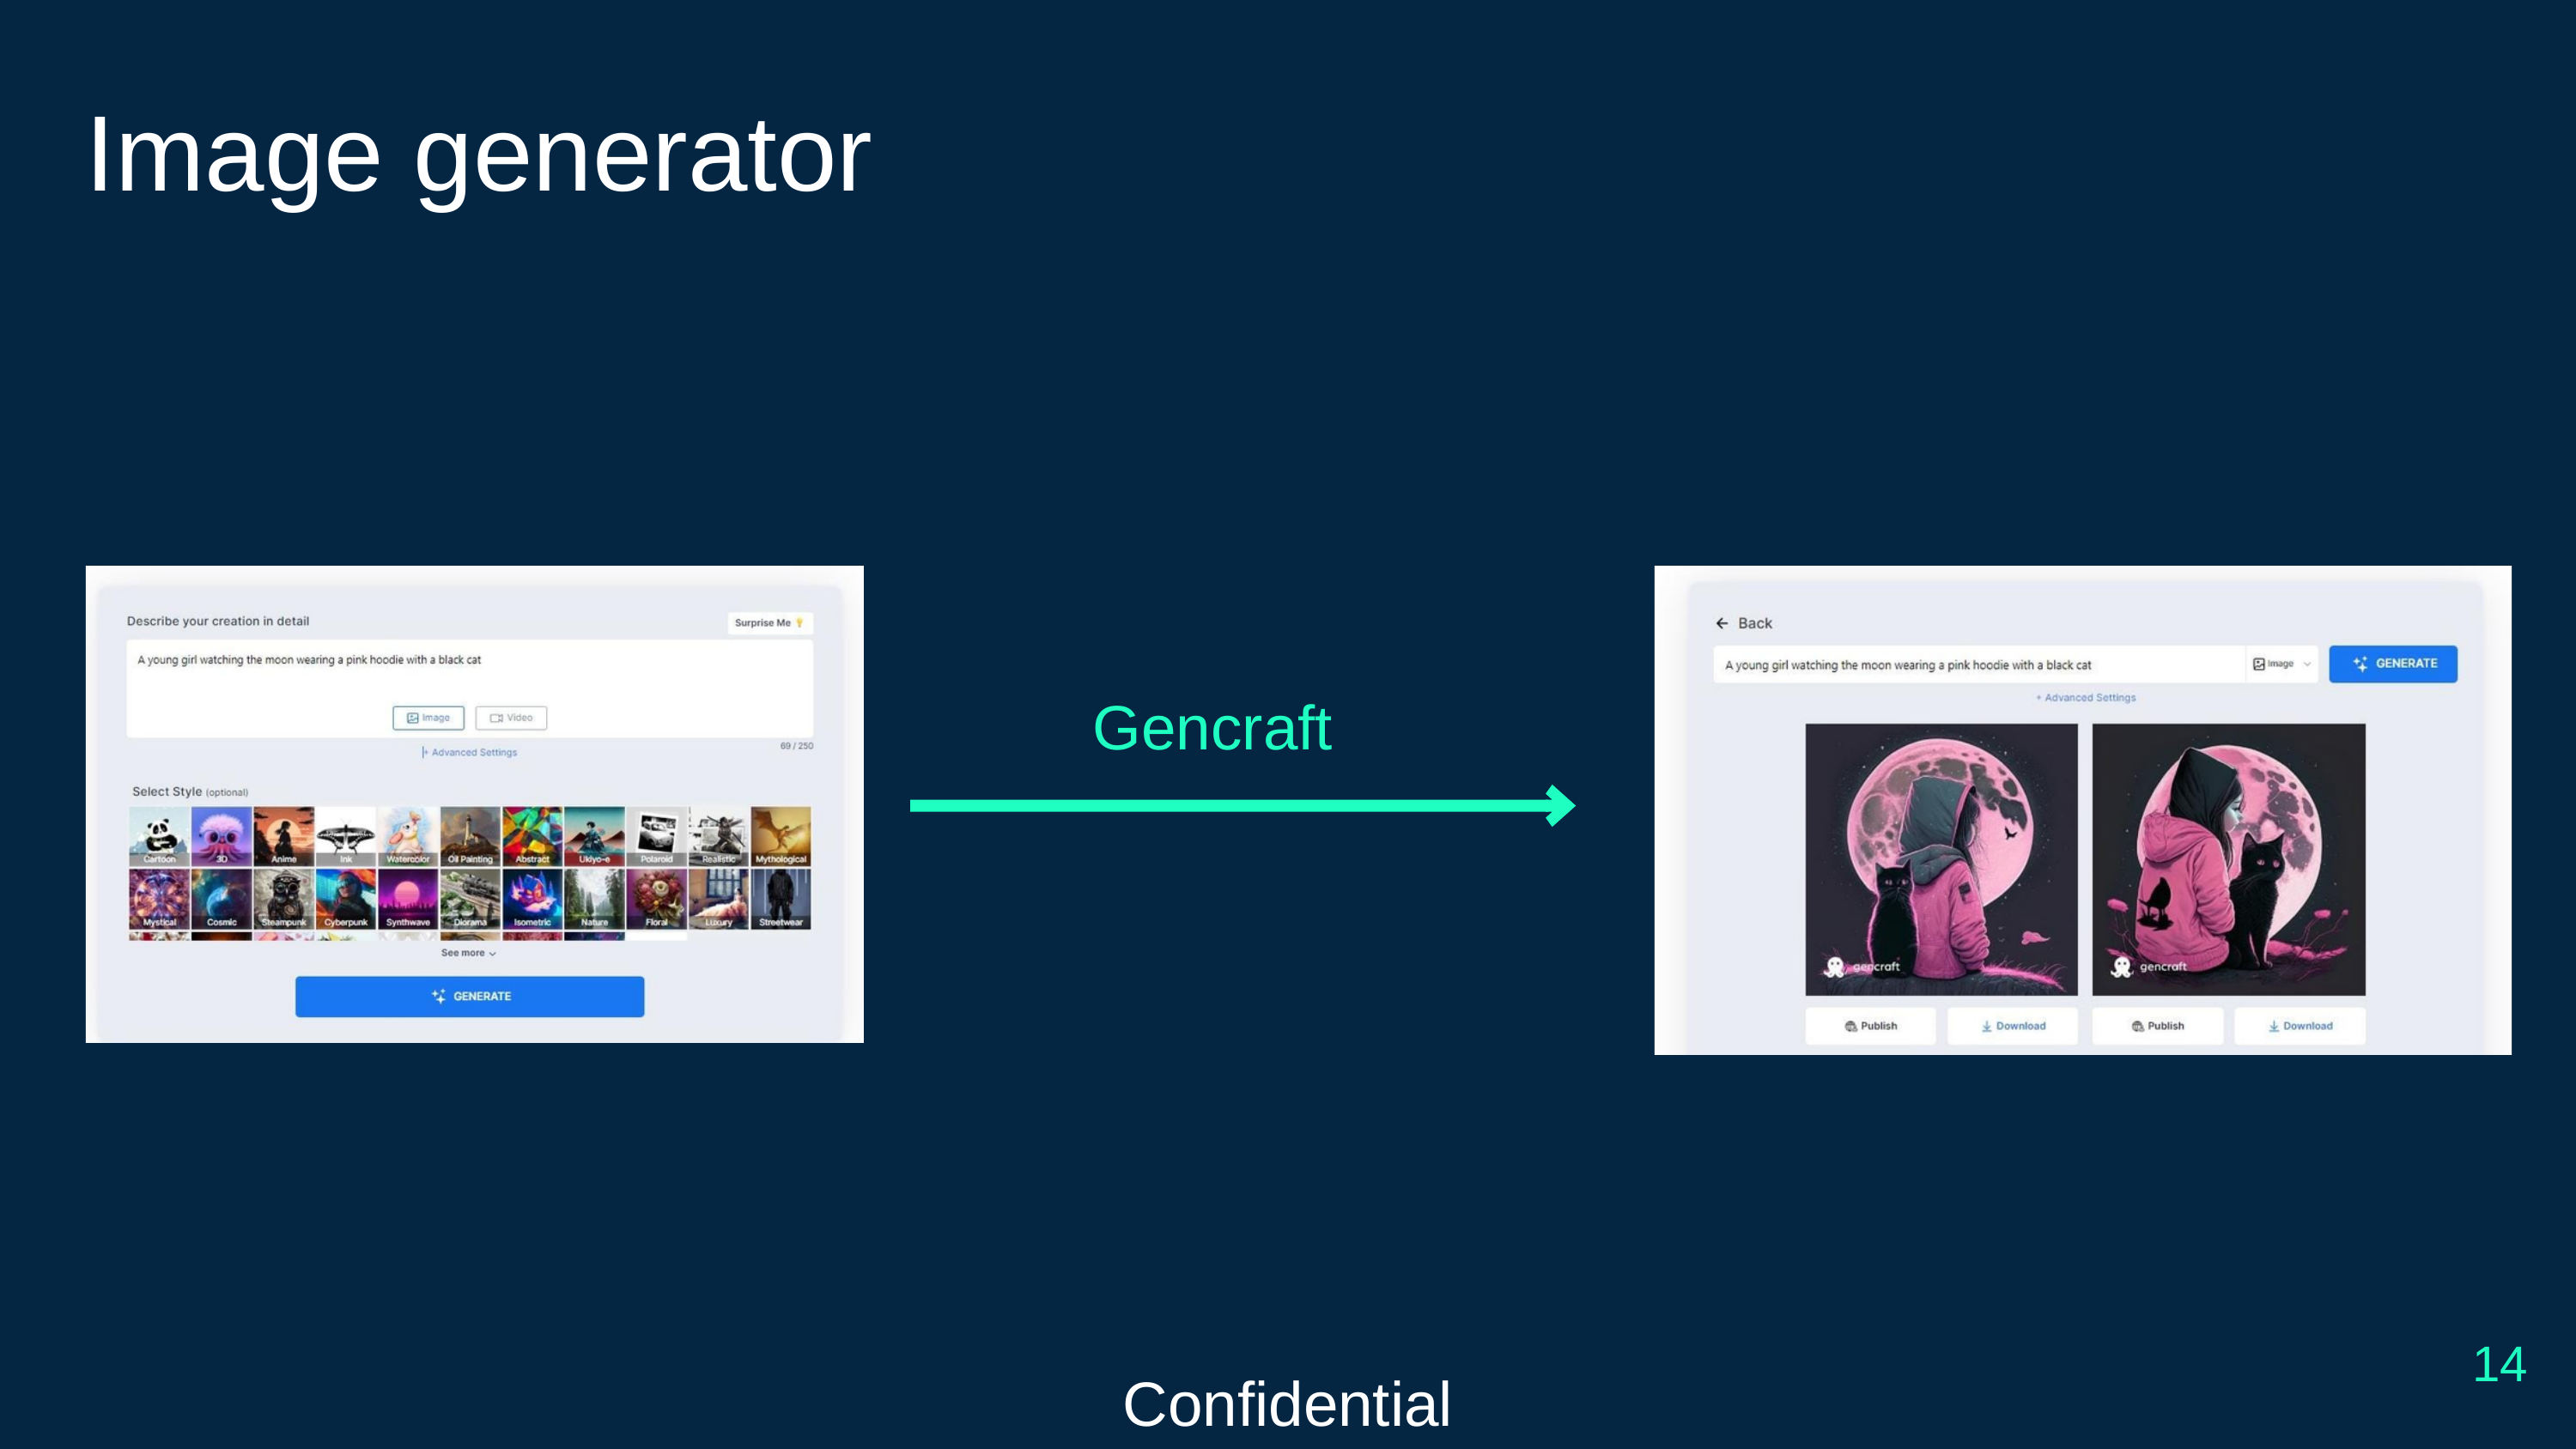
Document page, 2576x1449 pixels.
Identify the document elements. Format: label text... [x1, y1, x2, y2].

text_box [85, 566, 864, 1043]
text_box [910, 799, 1577, 812]
text_box Gencraft [1092, 675, 1394, 763]
text_box [1654, 566, 2512, 1055]
text_box Confidential [1015, 1350, 1561, 1439]
text_box 14 [2399, 1331, 2529, 1391]
text_box Image generator [85, 62, 1227, 213]
